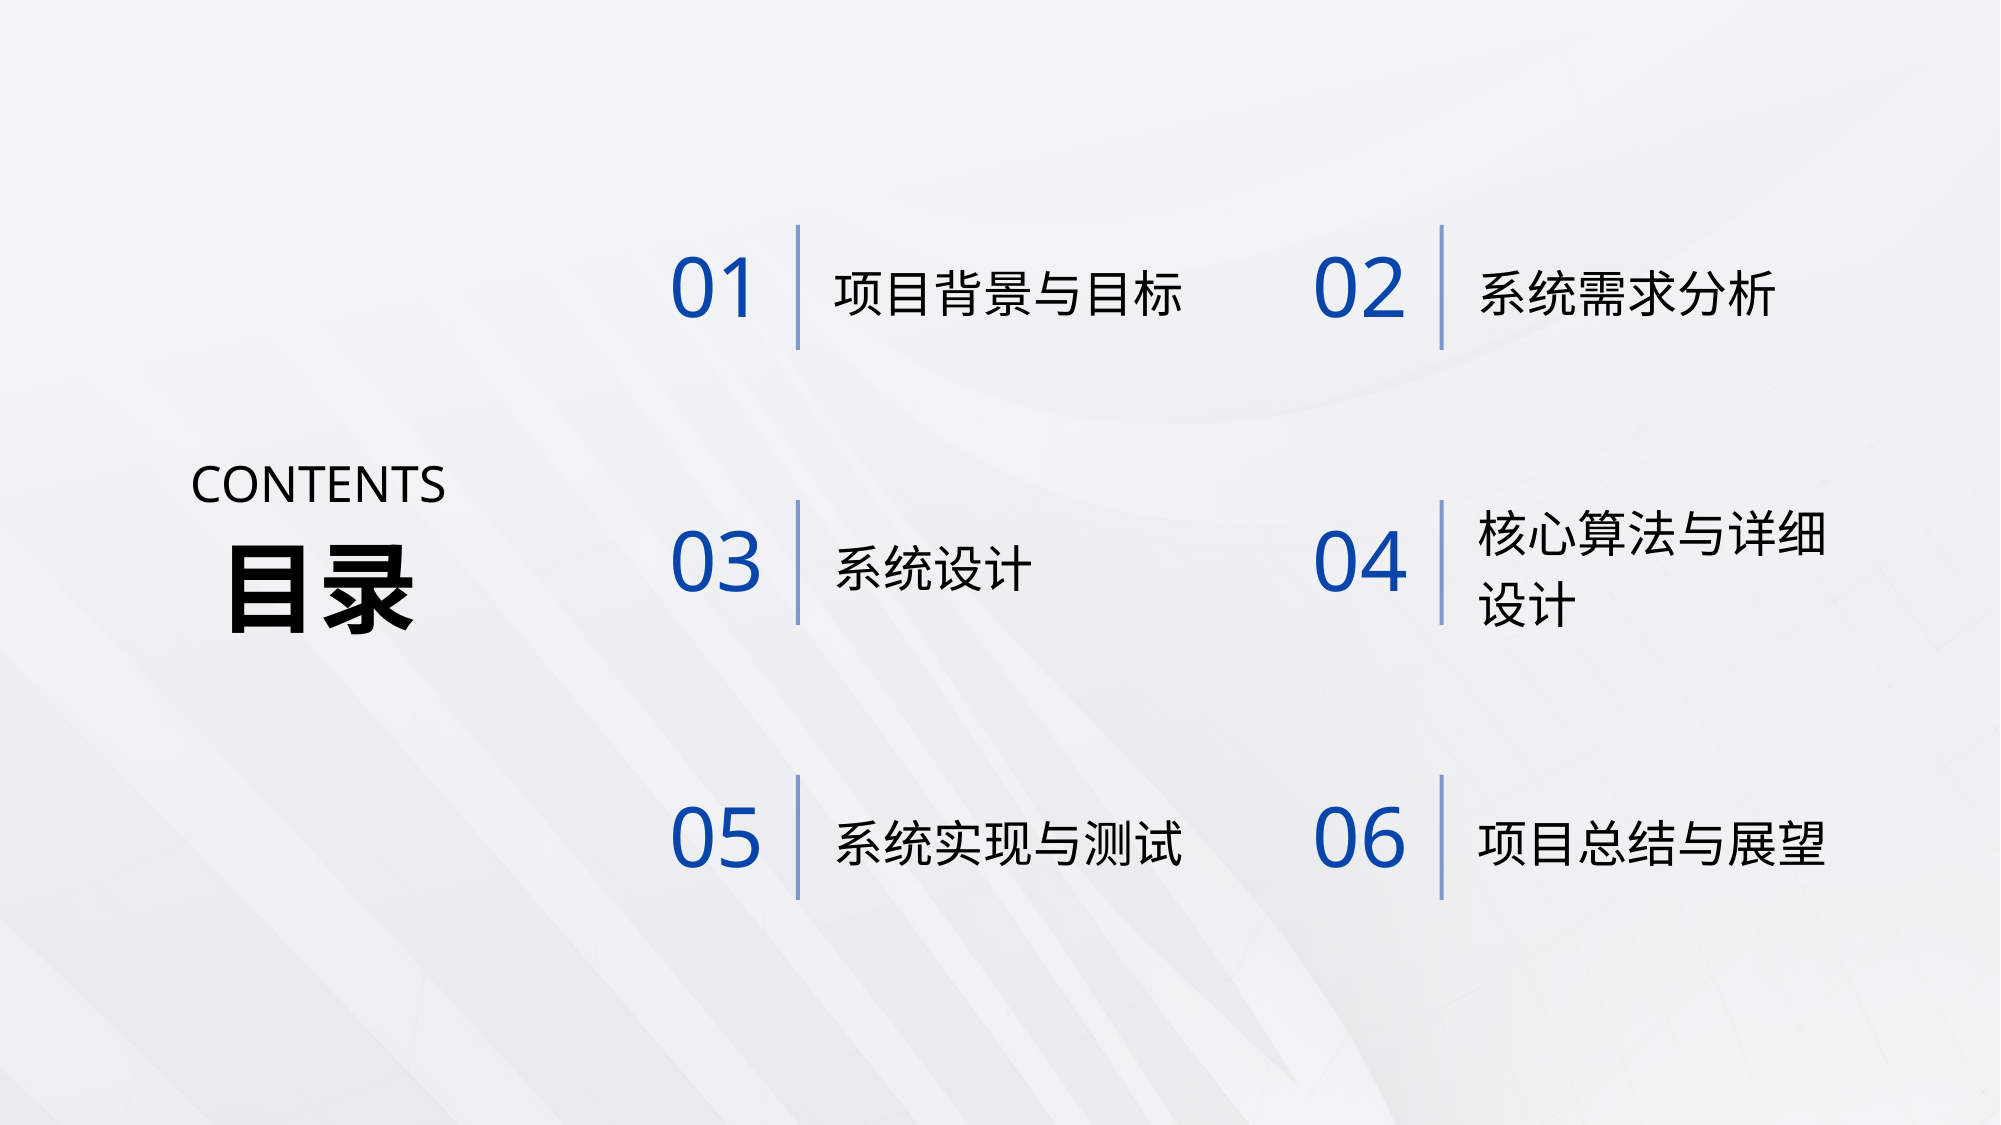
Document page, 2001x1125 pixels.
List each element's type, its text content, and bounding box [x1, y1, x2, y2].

list 05 [667, 787, 766, 871]
list 系统实现与测试 [833, 762, 1215, 913]
list [795, 774, 800, 900]
list 04 [1311, 512, 1410, 596]
list [1439, 224, 1444, 350]
list 系统设计 [833, 487, 1215, 638]
list 项目总结与展望 [1477, 762, 1859, 913]
list 系统需求分析 [1477, 212, 1859, 363]
title 目录 [124, 520, 513, 646]
list 项目背景与目标 [833, 212, 1215, 363]
list 02 [1311, 237, 1410, 321]
list 06 [1311, 787, 1410, 871]
list [795, 224, 800, 350]
subtitle CONTENTS [124, 437, 513, 513]
list 核心算法与详细设计 [1477, 487, 1859, 638]
list [795, 500, 800, 625]
list [1439, 500, 1444, 625]
list 01 [667, 237, 766, 321]
list [1439, 774, 1444, 900]
list 03 [667, 512, 766, 596]
